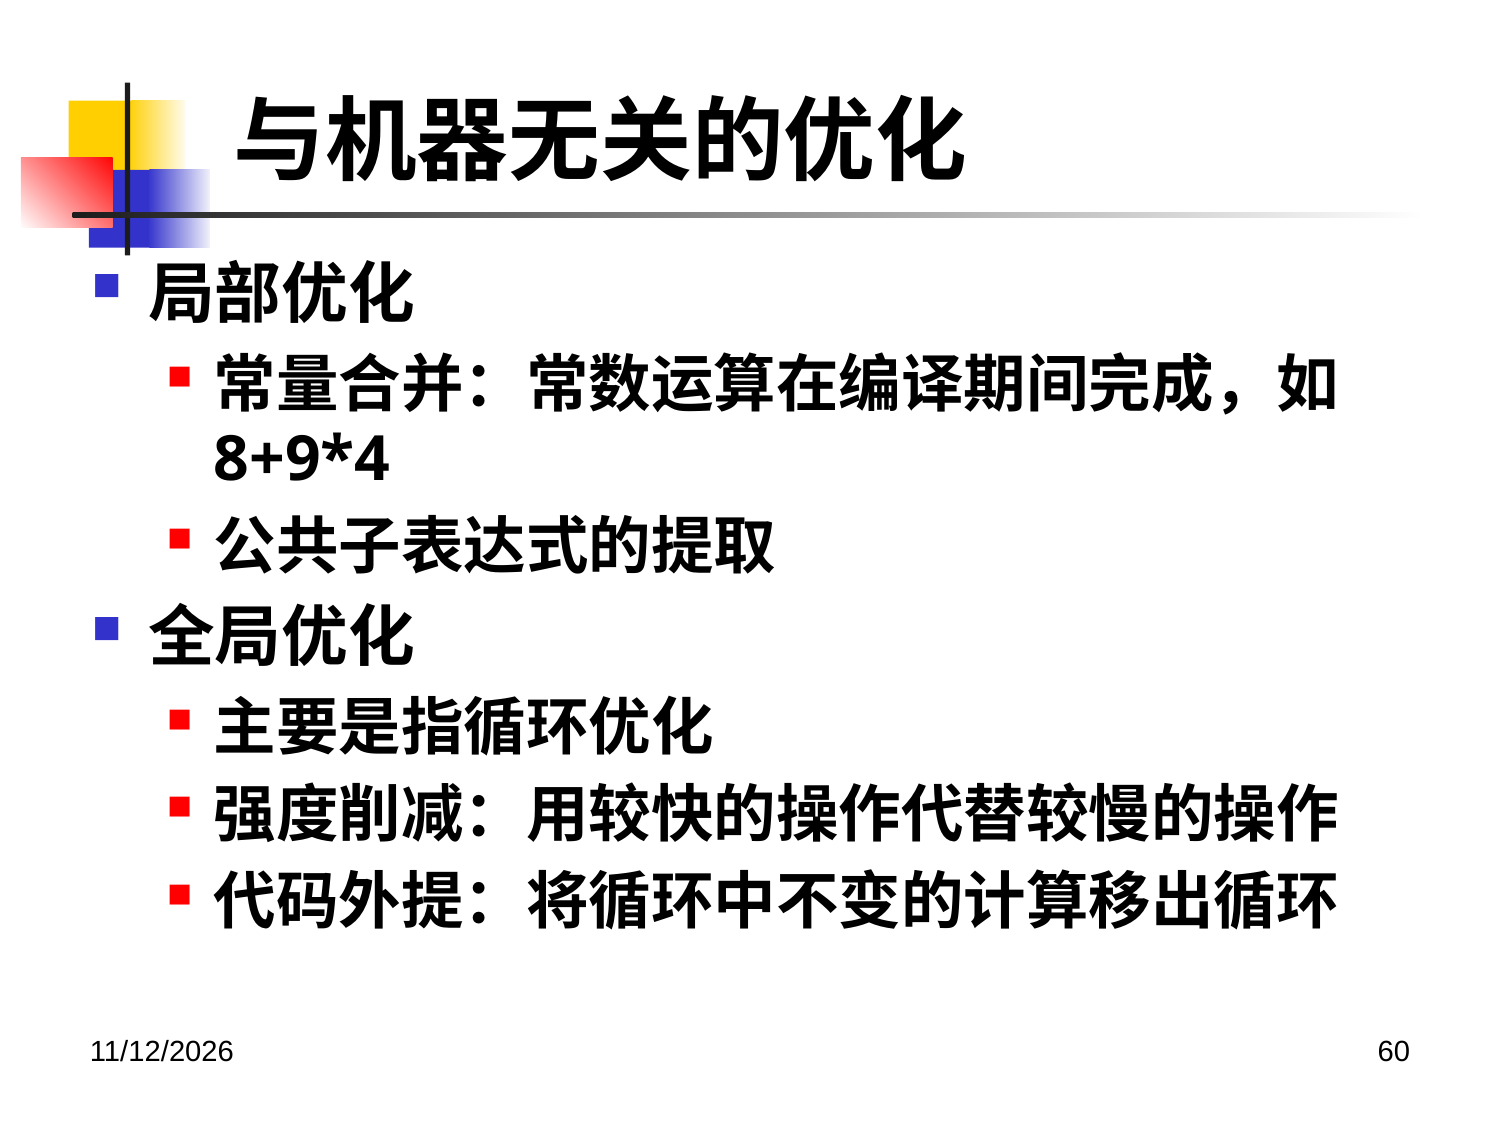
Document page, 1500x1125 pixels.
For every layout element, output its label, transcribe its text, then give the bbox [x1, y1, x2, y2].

text_box 60 [1074, 1024, 1425, 1103]
text_box 2020/12/14 [75, 1024, 425, 1103]
list 局部优化 常量合并：常数运算在编译期间完成，如8+9*4 公共子表达式的提取 全局优化 主要是指循环优化 强度削减：用较快的操作代替较慢的操作 代码外提：将循环中不变的计算移出循环 [76, 243, 1448, 971]
title 与机器无关的优化 [218, 78, 1142, 196]
